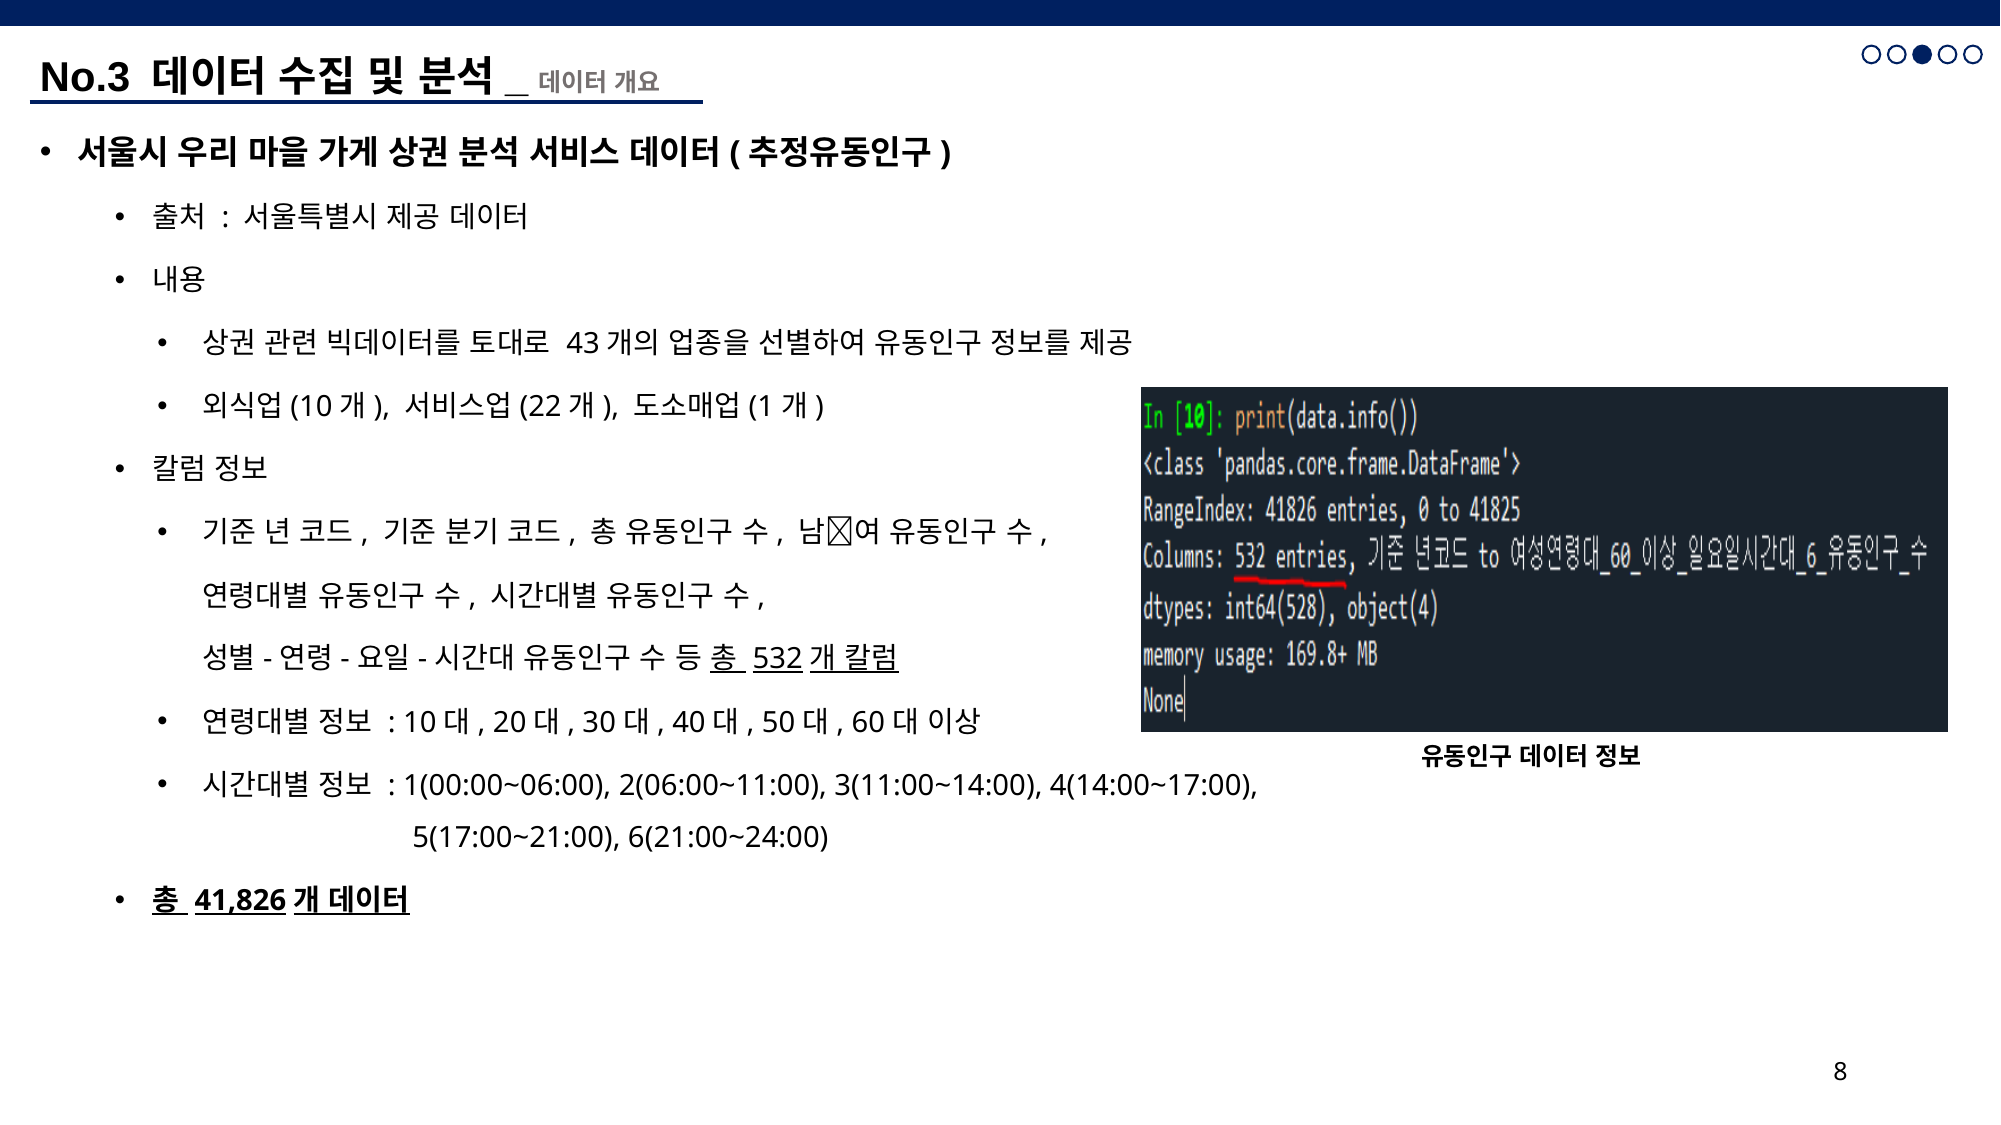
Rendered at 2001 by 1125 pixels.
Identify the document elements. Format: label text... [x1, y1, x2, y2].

text_box 유동인구 데이터 정보 [1406, 741, 1683, 778]
picture [1140, 386, 1948, 732]
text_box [24, 41, 743, 108]
slide_number 8 [1412, 1042, 1863, 1103]
text_box [0, 0, 2000, 27]
text_box 서울시 우리 마을 가게 상권 분석 서비스 데이터(추정유동인구) 출처 : 서울특별시 제공 데이터 내용 상권 관련 빅데이터를 토대로 43개의 업종을 선별하여 유동인구 정보를 제공 외식업(10개), 서비스업(22개), 도소매업(1개) 칼럼 정보 기준 년 코드, 기준 분기 코드, 총 유동인구 수, 남여 유동인구 수, 연령대별 유동인구 수, 시간대별 유동인구 수, 성별-연령-요일-시간대 유동인구 수 등 총 532개 칼럼 연령대별 정보 : 10대, 20대, 30대, 40대, 50대, 60대 이상 시간대별 정보 : 1(00:00~06:00), 2(06:00~11:00), 3(11:00~14:00), 4(14:00~17:00), 5(17:00~21:00), 6(21:00~24:00) 총 41,826개 데이터 [24, 123, 1939, 1039]
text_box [1862, 45, 1983, 64]
